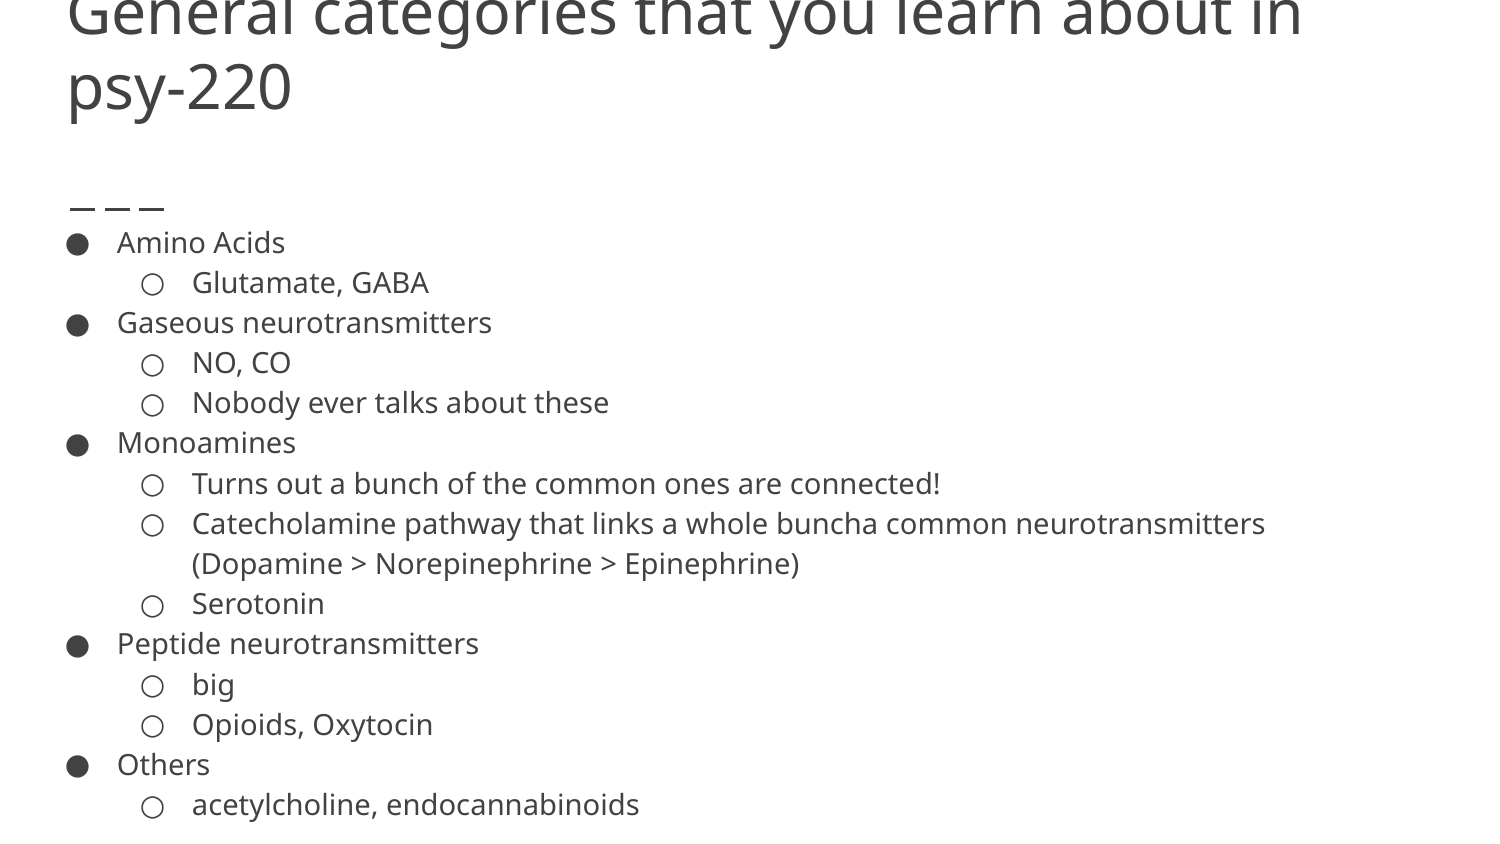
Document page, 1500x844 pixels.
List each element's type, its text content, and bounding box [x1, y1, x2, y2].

list Amino Acids Glutamate, GABA Gaseous neurotransmitters NO, CO Nobody ever talks about these Monoamines Turns out a bunch of the common ones are connected! Catecholamine pathway that links a whole buncha common neurotransmitters (Dopamine > Norepinephrine > Epinephrine) Serotonin Peptide neurotransmitters big Opioids, Oxytocin Others acetylcholine, endocannabinoids [26, 203, 1425, 844]
title General categories that you learn about in psy-220 [51, 16, 1449, 137]
